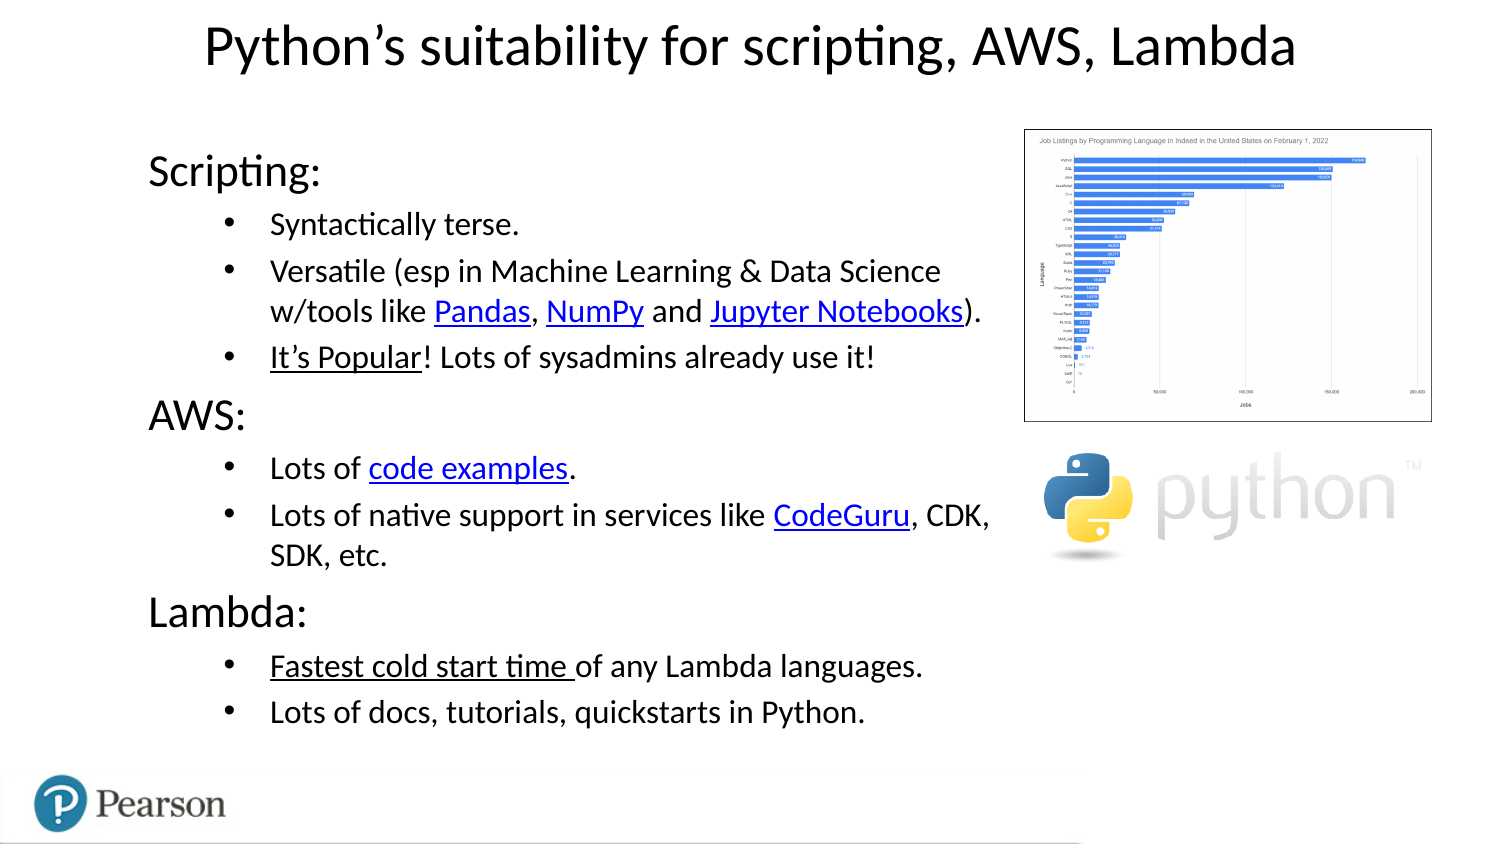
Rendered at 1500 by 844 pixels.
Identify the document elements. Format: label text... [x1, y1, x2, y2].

text_box Scripting: Syntactically terse. Versatile (esp in Machine Learning & Data Science w/tools like Pandas, NumPy and Jupyter Notebooks). It’s Popular! Lots of sysadmins already use it! AWS: Lots of code examples. Lots of native support in services like CodeGuru, CDK, SDK, etc. Lambda: Fastest cold start time of any Lambda languages. Lots of docs, tutorials, quickstarts in Python. [133, 133, 1013, 716]
picture [0, 0, 1500, 844]
text_box Python’s suitability for scripting, AWS, Lambda [132, 0, 1371, 92]
